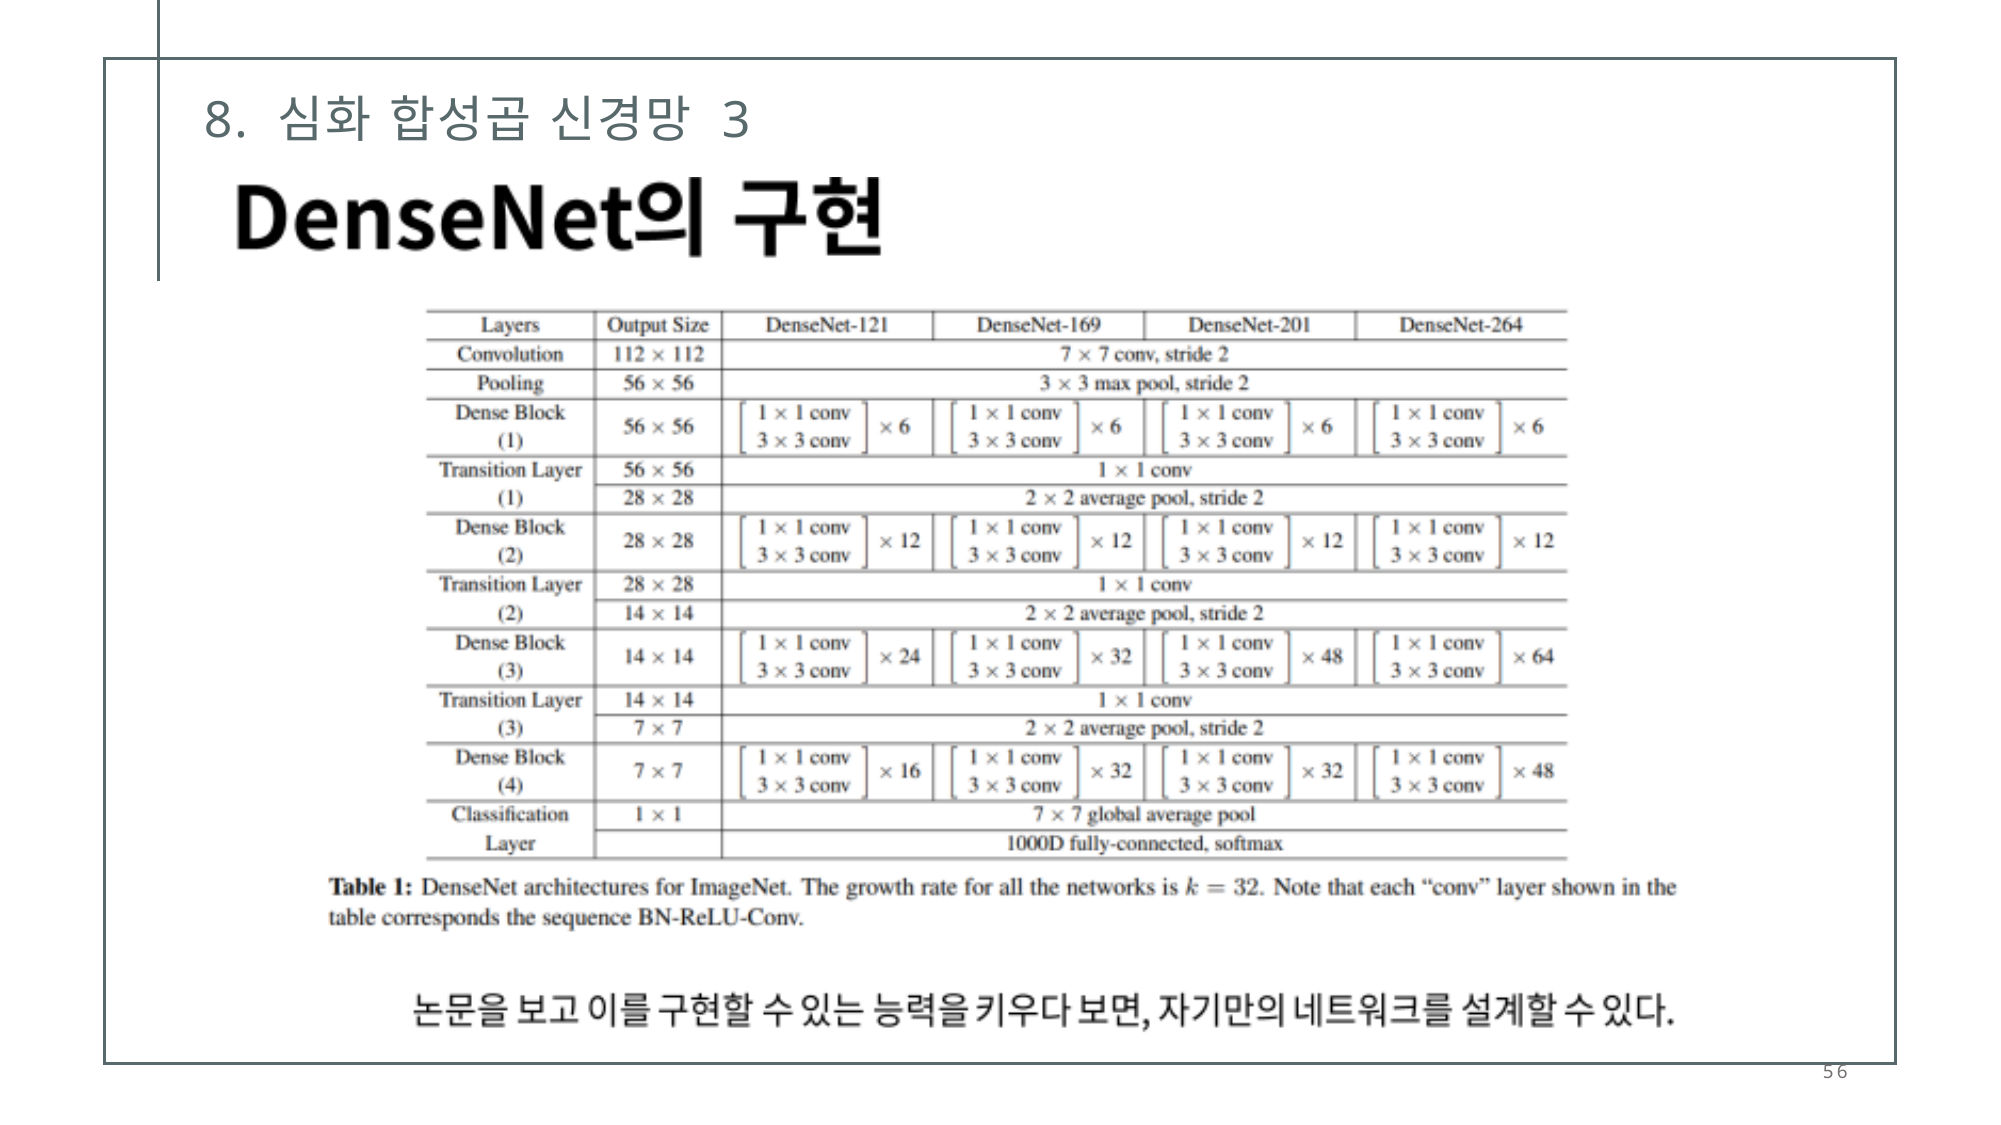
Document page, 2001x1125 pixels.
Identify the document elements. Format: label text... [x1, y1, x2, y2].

text_box [104, 57, 1896, 1065]
slide_number 56 [1412, 1042, 1863, 1103]
picture [231, 177, 1702, 1045]
title 8. 심화 합성곱 신경망 3 [189, 63, 1198, 178]
